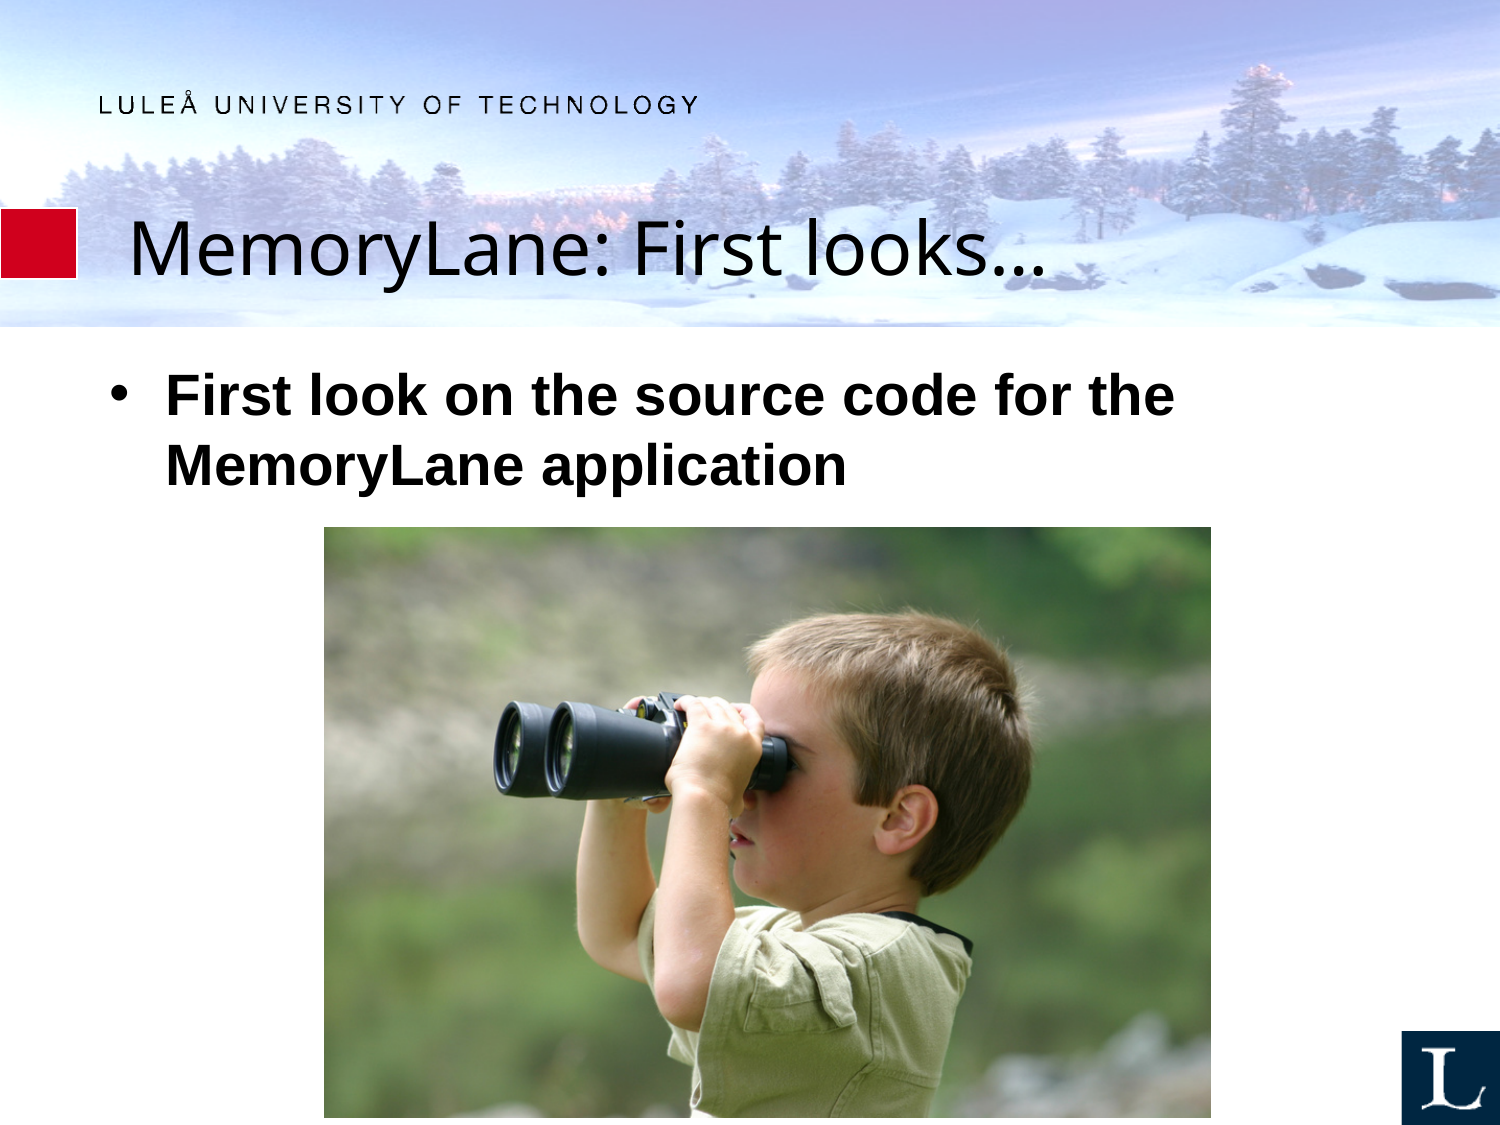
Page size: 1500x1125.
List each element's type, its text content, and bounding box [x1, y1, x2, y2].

title MemoryLane: First looks… [111, 160, 1412, 330]
picture [100, 90, 697, 114]
list First look on the source code for the MemoryLane application [94, 350, 1412, 975]
picture [324, 526, 1211, 1118]
picture [1399, 1031, 1500, 1125]
